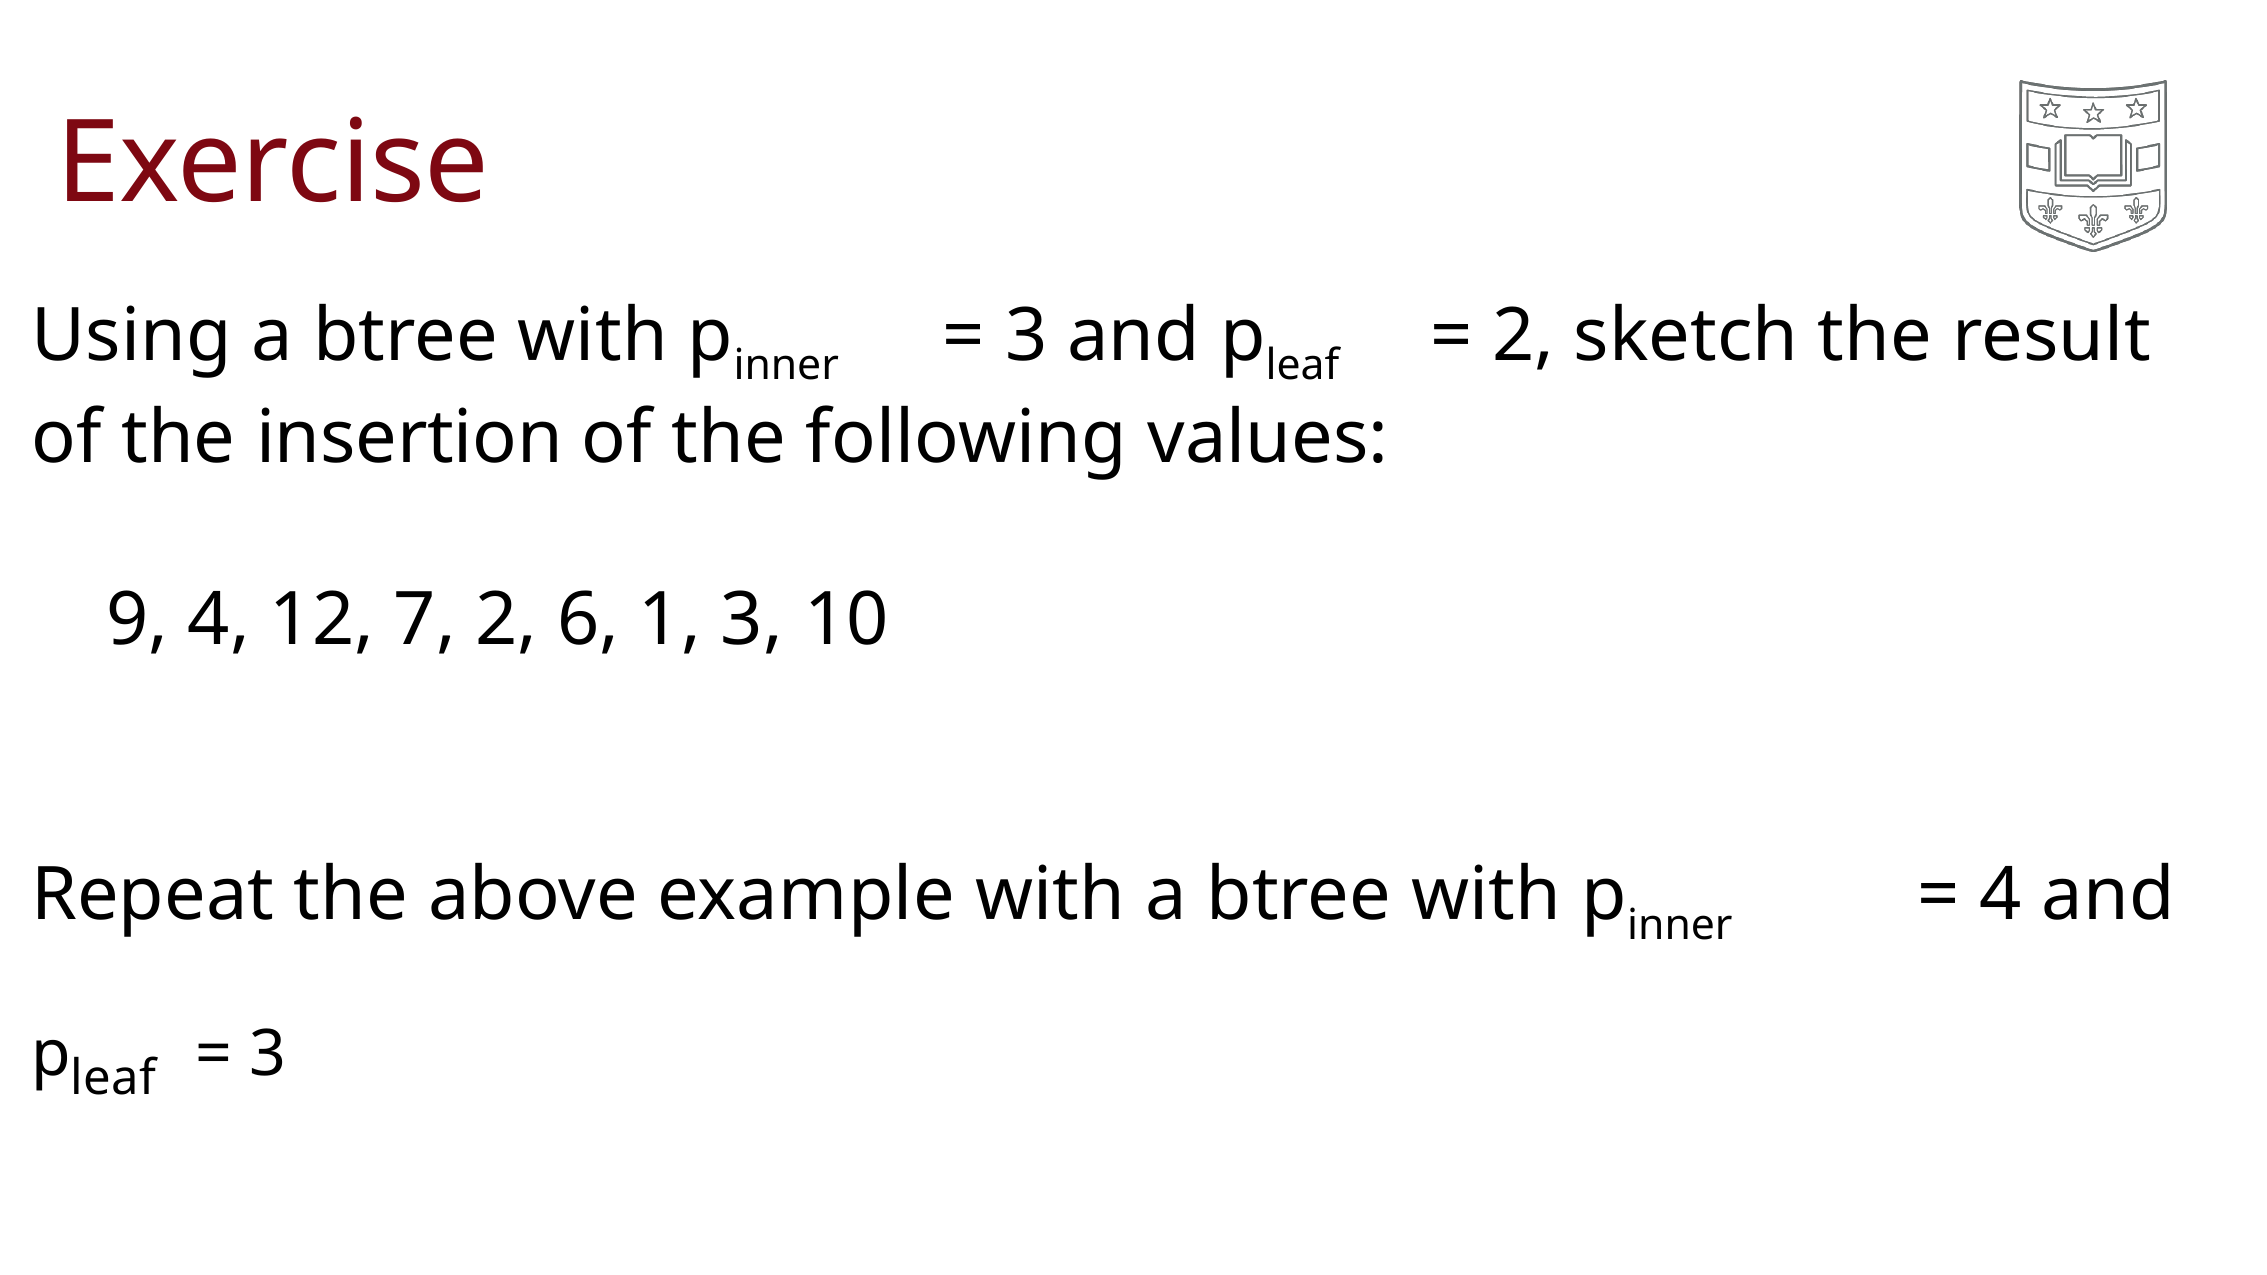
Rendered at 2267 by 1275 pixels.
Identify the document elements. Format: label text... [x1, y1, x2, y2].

text_box Using a btree with pinner = 3 and pleaf = 2, sketch the result of the insertion of the following values: 9, 4, 12, 7, 2, 6, 1, 3, 10 Repeat the above example with a btree with pinner = 4 and pleaf = 3 [29, 283, 2245, 1117]
title Exercise [54, 85, 534, 283]
picture [2019, 80, 2167, 252]
